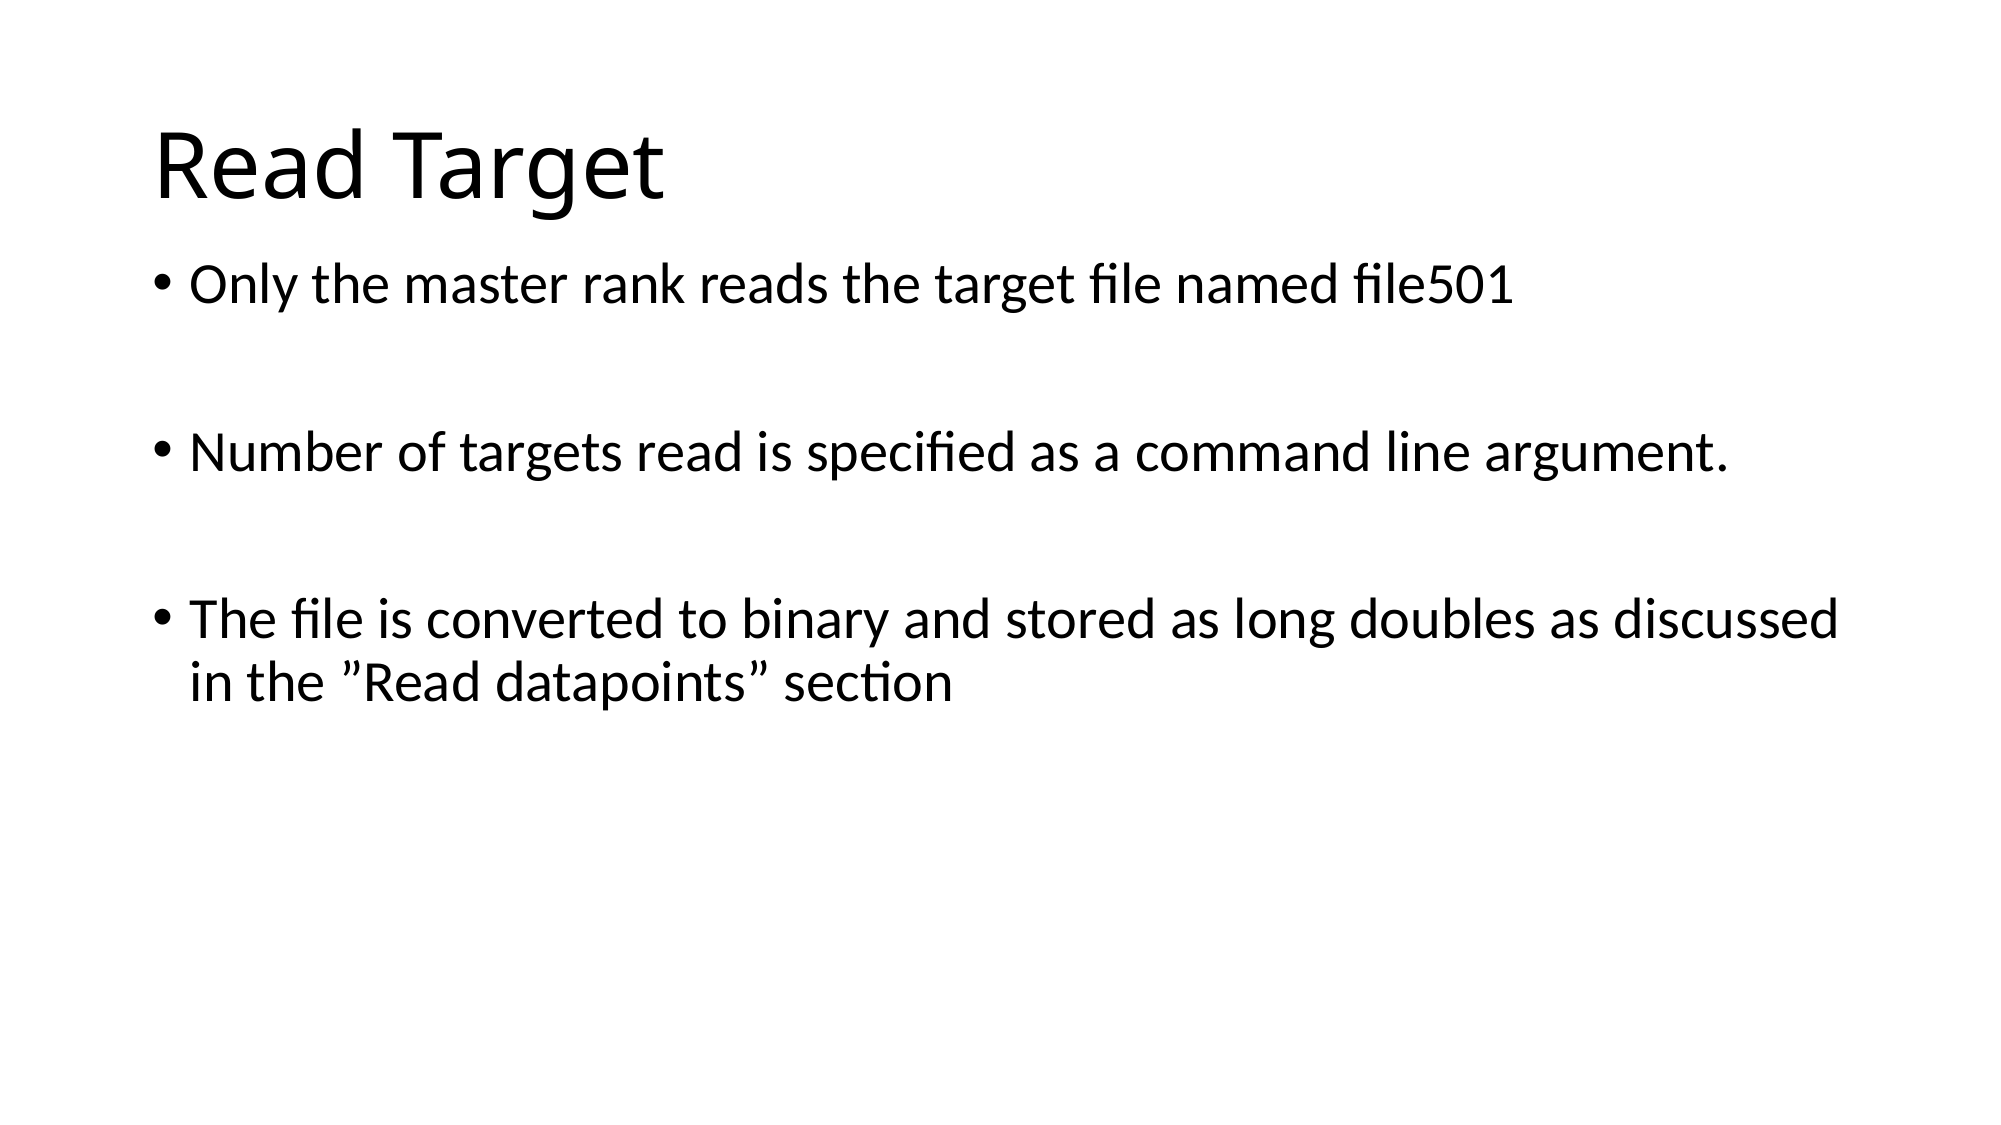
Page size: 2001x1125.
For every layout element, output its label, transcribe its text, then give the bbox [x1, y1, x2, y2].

list Only the master rank reads the target file named file501 Number of targets read is specified as a command line argument. The file is converted to binary and stored as long doubles as discussed in the ”Read datapoints” section [137, 246, 1863, 1052]
title Read Target [137, 59, 1863, 246]
